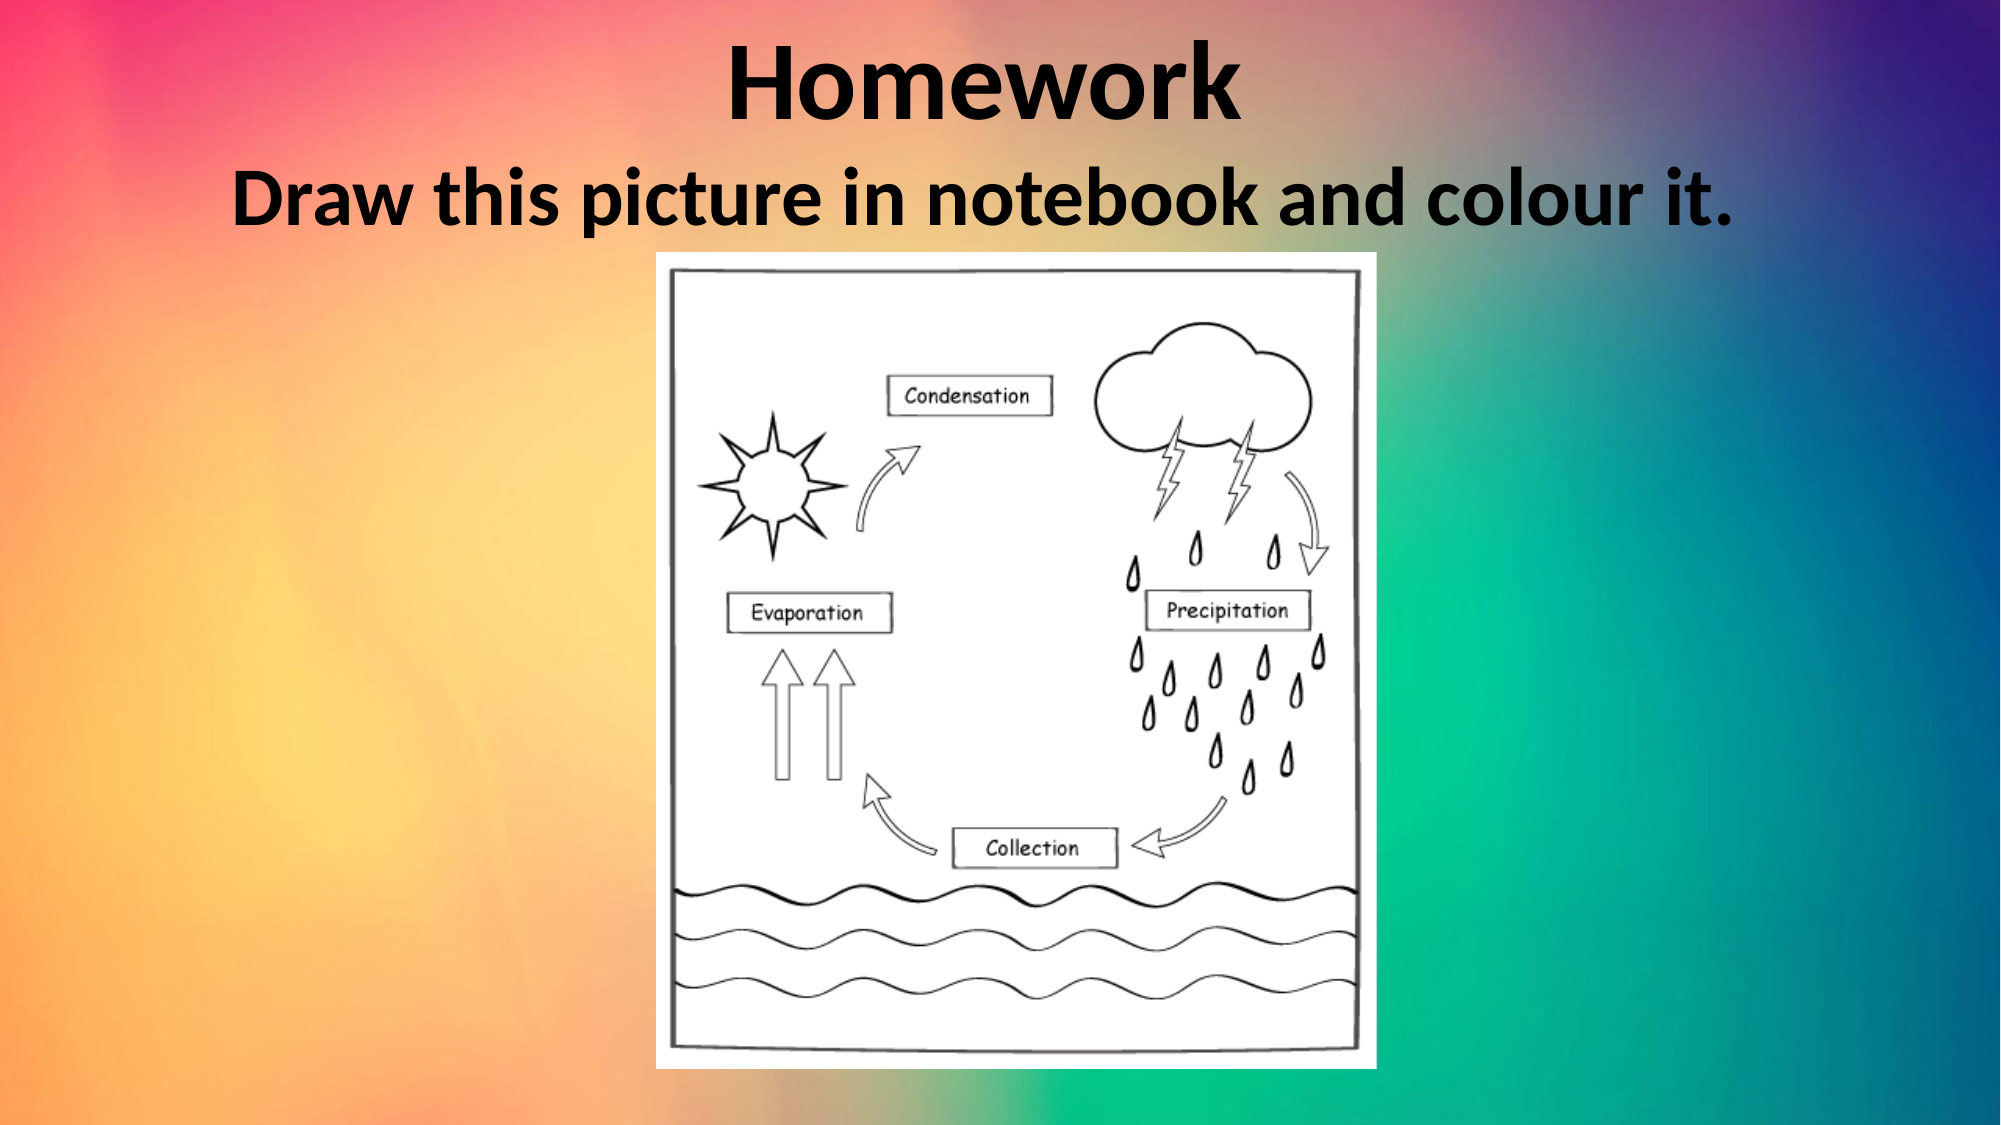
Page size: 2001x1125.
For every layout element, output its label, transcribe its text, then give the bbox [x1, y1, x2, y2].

text_box Homework Draw this picture in notebook and colour it. [80, 0, 1889, 250]
picture [0, 0, 2001, 1125]
